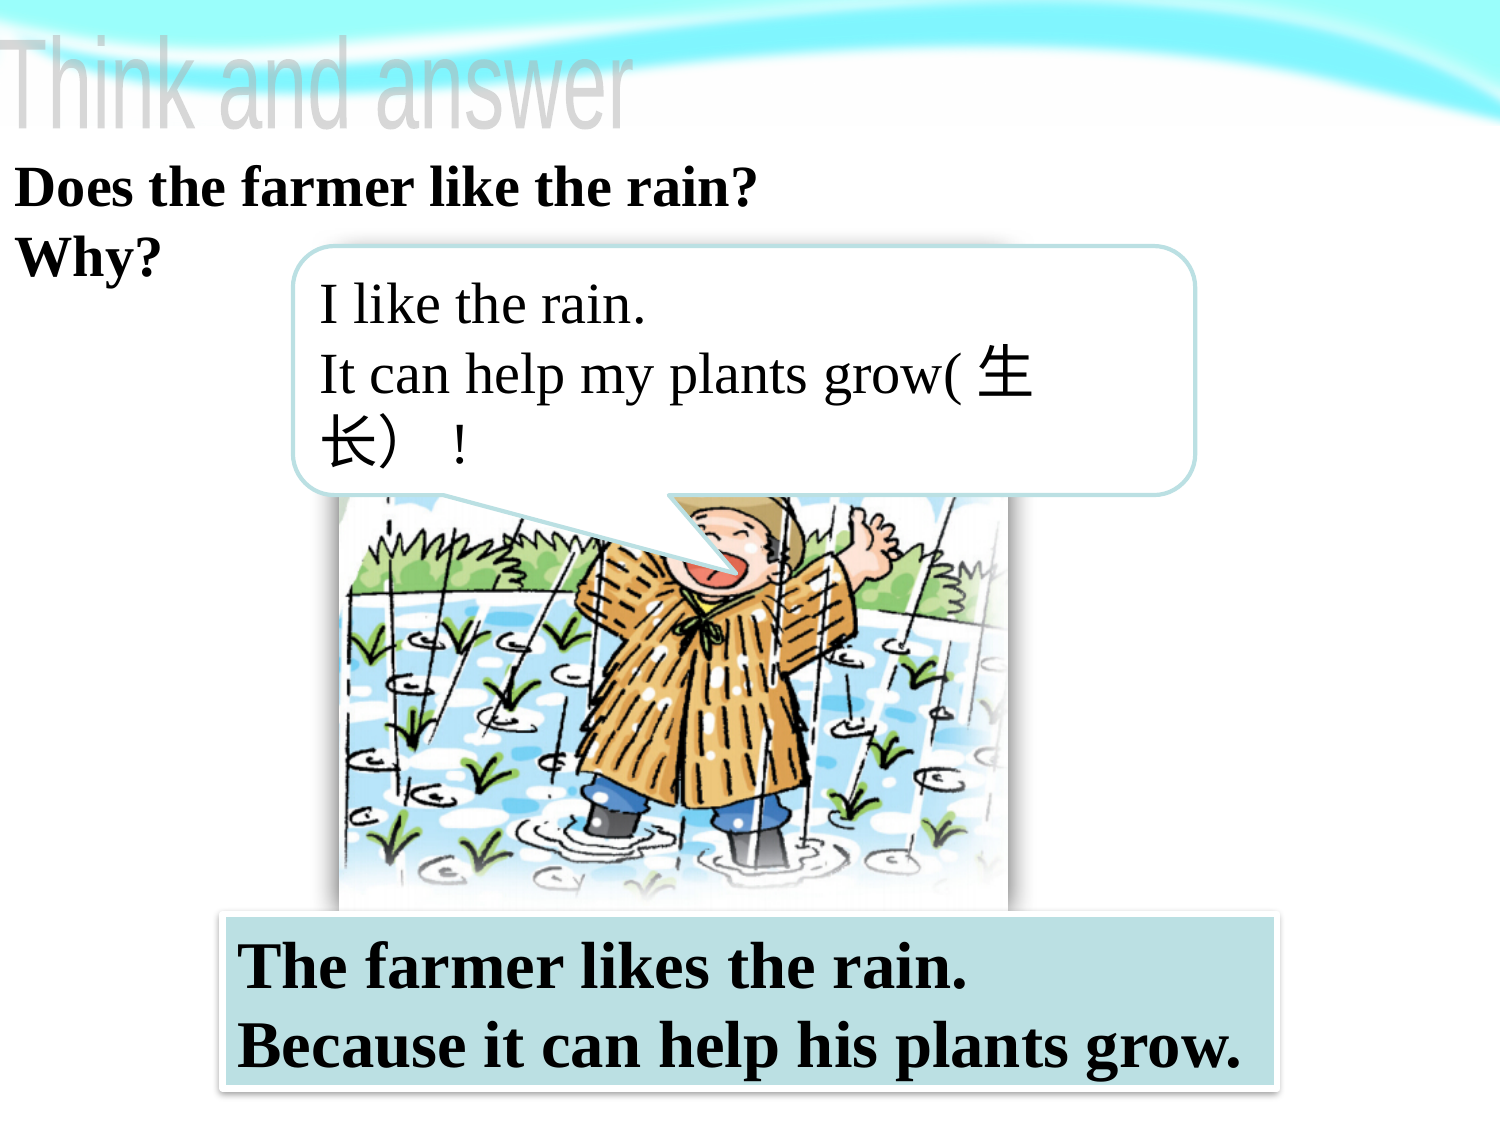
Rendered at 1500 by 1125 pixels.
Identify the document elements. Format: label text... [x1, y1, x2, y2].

text_box I like the rain. It can help my plants grow(生长）! [914, 243, 1198, 498]
text_box Does the farmer like the rain? Why? [0, 140, 914, 296]
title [339, 257, 1009, 915]
text_box The farmer likes the rain. Because it can help his plants grow. [219, 911, 1280, 1092]
text_box I like the rain. It can help my plants grow(生长）! [290, 296, 334, 498]
picture [0, 0, 1500, 126]
